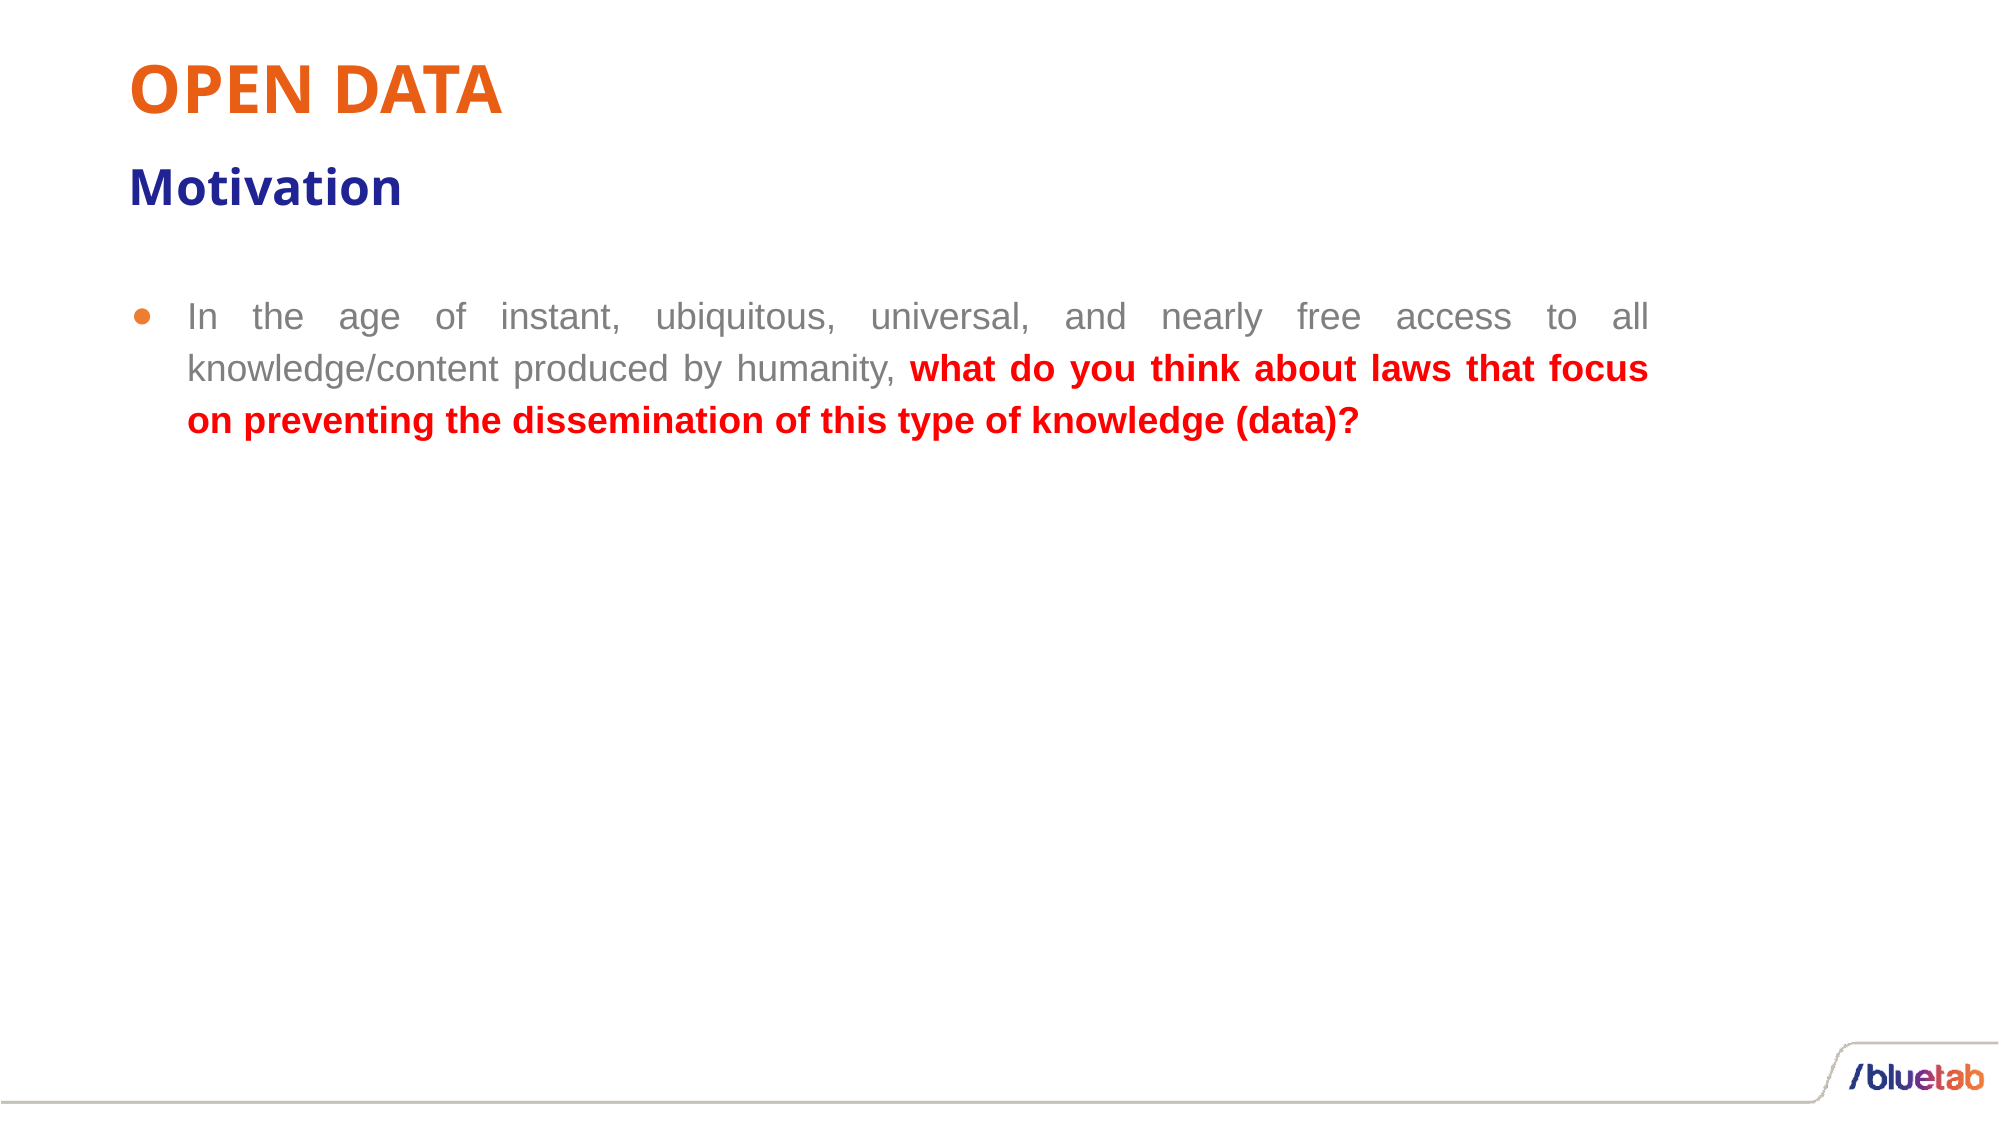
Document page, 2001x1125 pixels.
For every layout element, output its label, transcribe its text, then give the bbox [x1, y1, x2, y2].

picture [1, 1041, 1999, 1104]
list In the age of instant, ubiquitous, universal, and nearly free access to all knowledge/content produced by humanity, what do you think about laws that focus on preventing the dissemination of this type of knowledge (data)? [97, 225, 1665, 930]
list Motivation [114, 154, 1739, 226]
title OPEN DATA [114, 48, 1897, 155]
